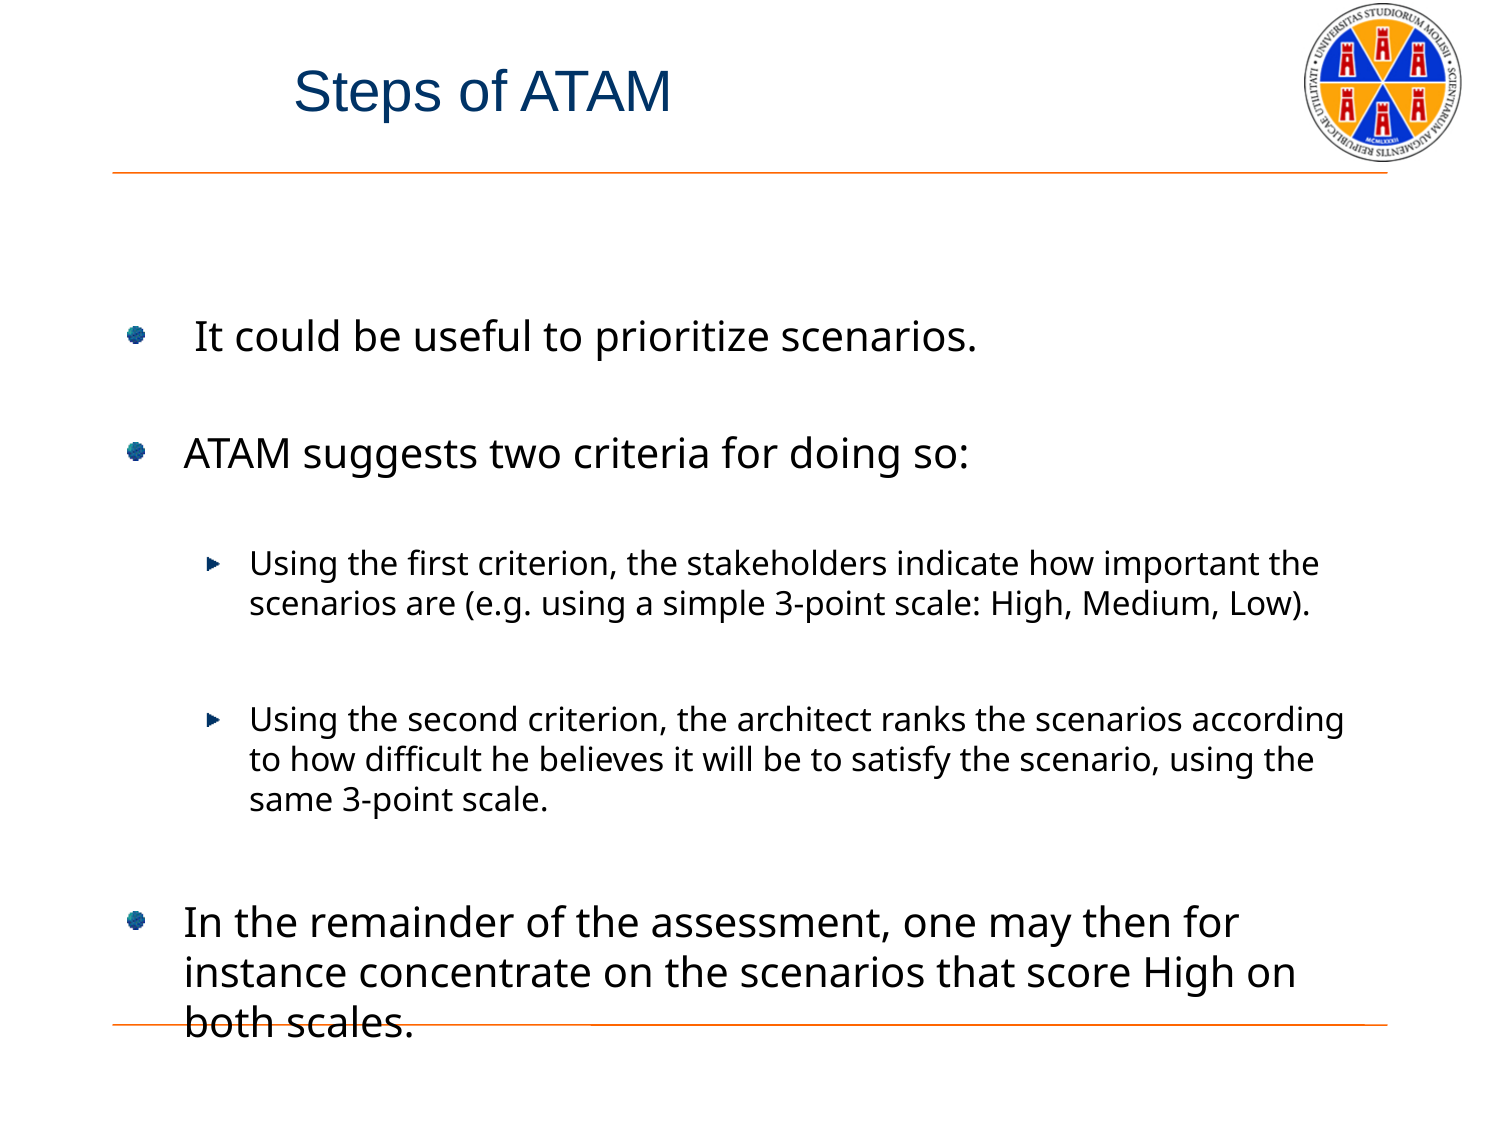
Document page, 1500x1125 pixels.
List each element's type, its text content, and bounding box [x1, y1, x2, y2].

list It could be useful to prioritize scenarios. ATAM suggests two criteria for doing so: Using the first criterion, the stakeholders indicate how important the scenarios are (e.g. using a simple 3-point scale: High, Medium, Low). Using the second criterion, the architect ranks the scenarios according to how difficult he believes it will be to satisfy the scenario, using the same 3-point scale. In the remainder of the assessment, one may then for instance concentrate on the scenarios that score High on both scales. [112, 302, 1388, 978]
picture [127, 442, 145, 461]
picture [202, 708, 220, 727]
picture [202, 552, 220, 571]
picture [139, 911, 145, 918]
picture [127, 326, 140, 337]
picture [1269, 0, 1500, 166]
title Steps of ATAM [278, 18, 1211, 157]
picture [127, 335, 145, 344]
picture [127, 911, 145, 930]
picture [139, 442, 145, 449]
